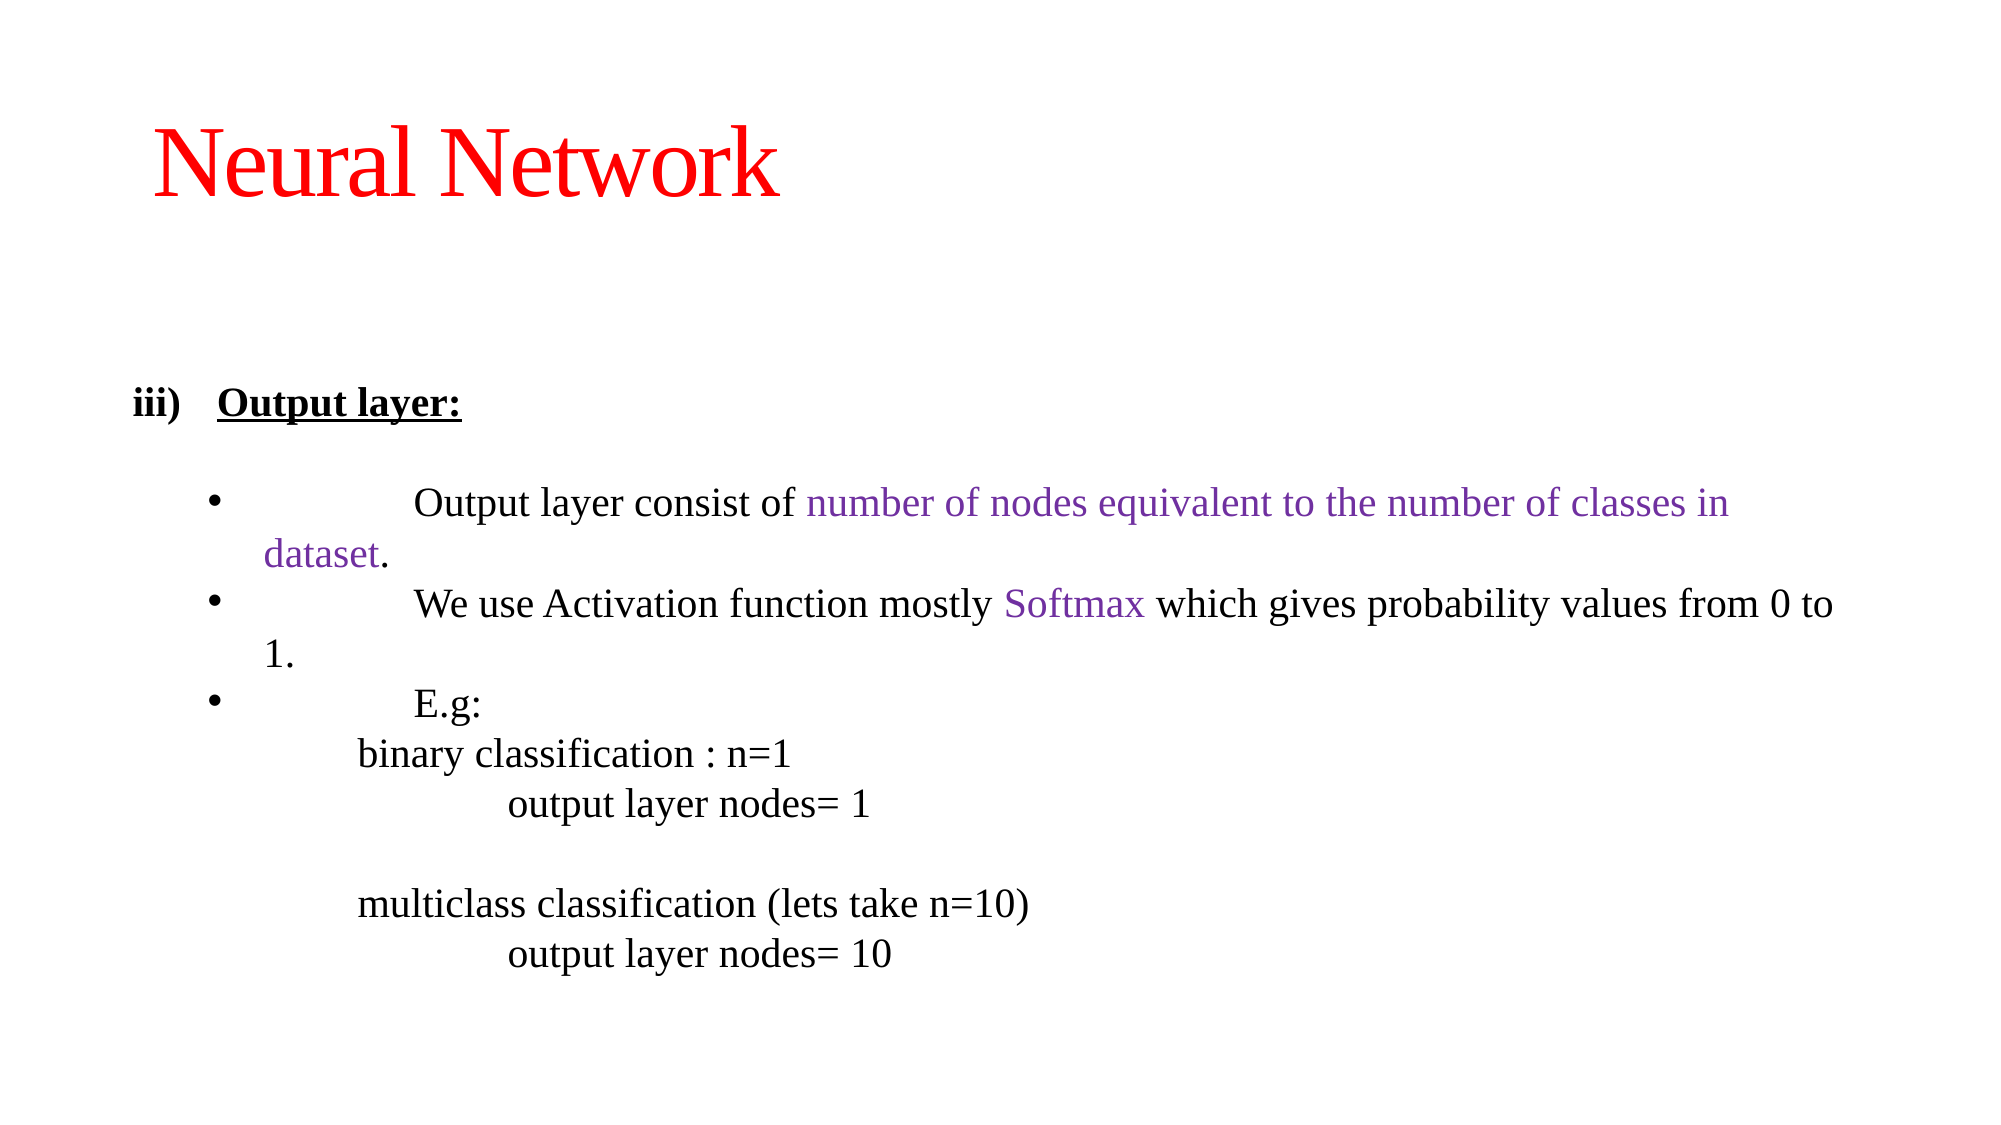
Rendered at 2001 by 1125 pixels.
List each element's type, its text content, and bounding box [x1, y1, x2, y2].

title Neural Network [137, 59, 1863, 270]
text_box Output layer: Output layer consist of number of nodes equivalent to the number of classes in dataset. We use Activation function mostly Softmax which gives probability values from 0 to 1. E.g: binary classification : n=1 output layer nodes= 1 multiclass classification (lets take n=10) output layer nodes= 10 [117, 367, 1863, 1033]
